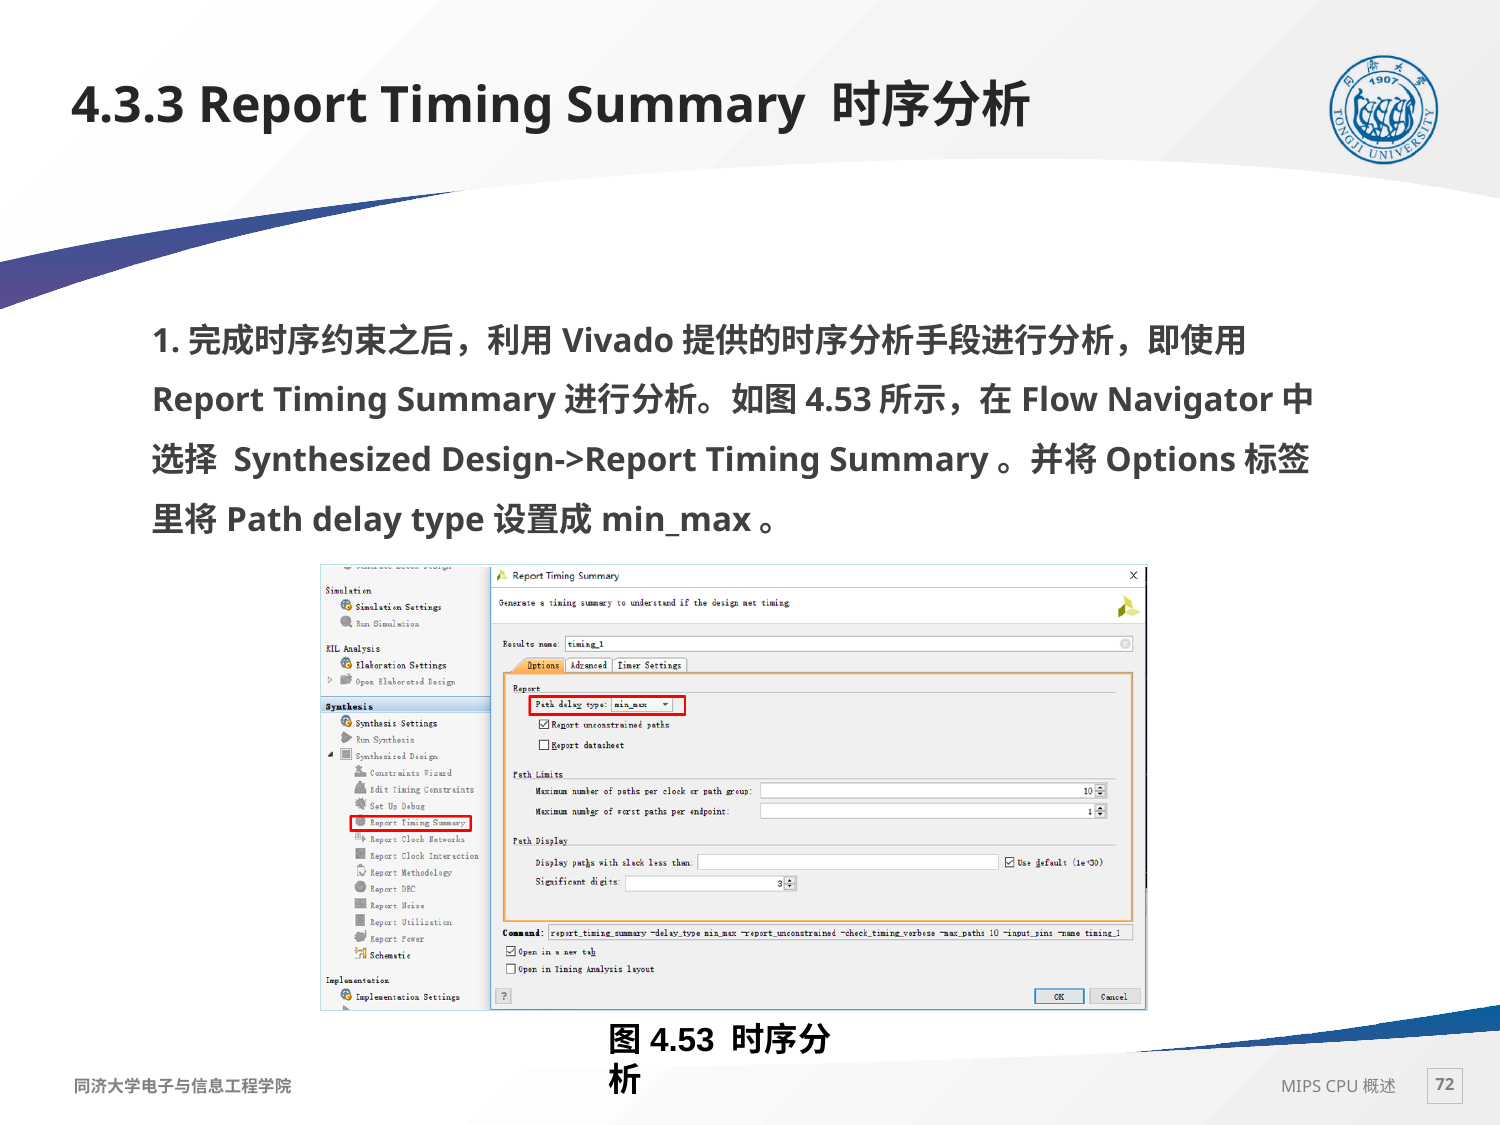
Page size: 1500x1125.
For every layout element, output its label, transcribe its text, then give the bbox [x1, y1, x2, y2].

text_box 1.完成时序约束之后，利用Vivado提供的时序分析手段进行分析，即使用Report Timing Summary进行分析。如图4.53所示，在Flow Navigator中选择 Synthesized Design->Report Timing Summary。并将Options标签里将Path delay type设置成min_max。 [140, 291, 1329, 546]
title 4.3.3 Report Timing Summary 时序分析 [59, 60, 1410, 149]
picture [320, 564, 1148, 1012]
text_box 图4.53 时序分析 [593, 1020, 875, 1106]
picture [1319, 40, 1462, 184]
